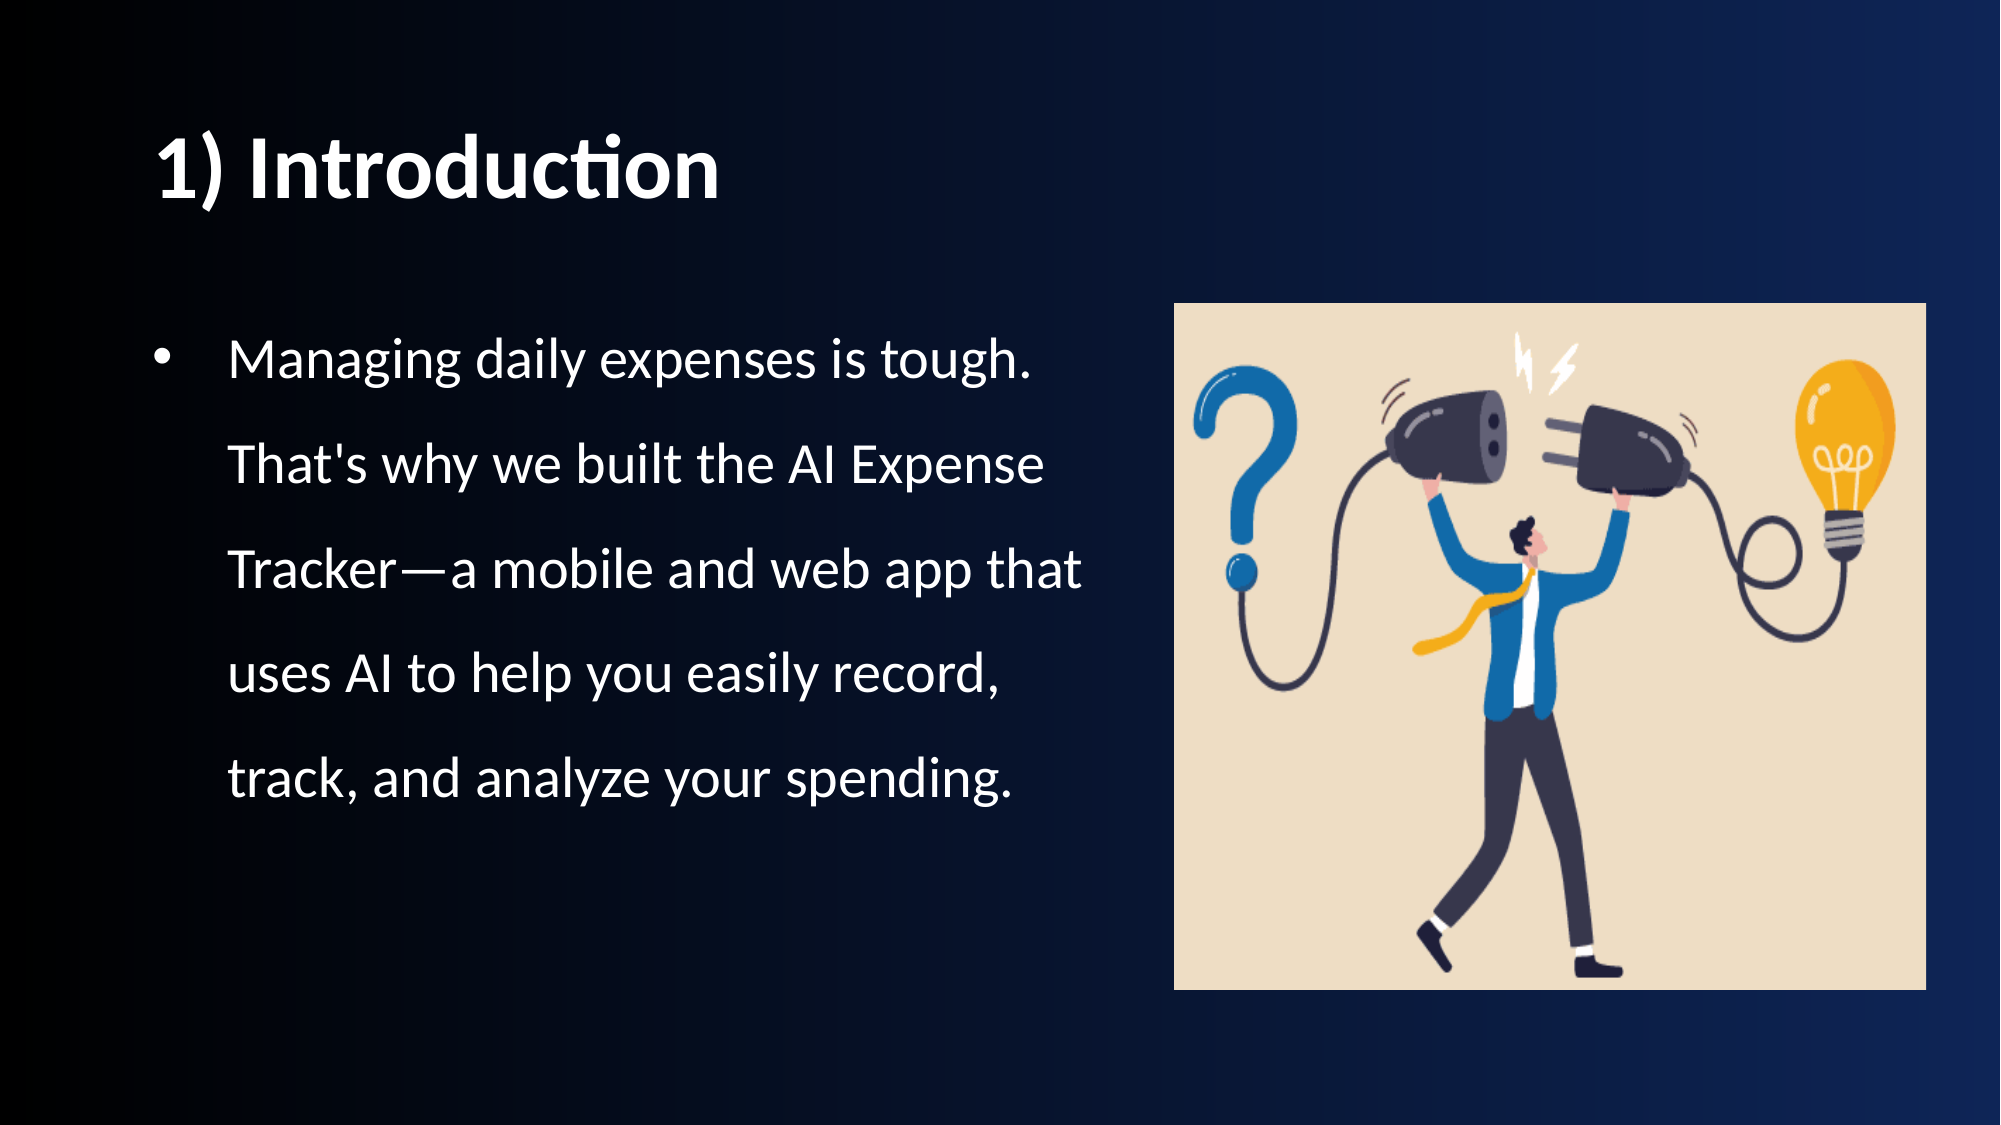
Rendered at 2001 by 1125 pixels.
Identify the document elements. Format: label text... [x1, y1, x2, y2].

list Managing daily expenses is tough. That's why we built the AI Expense Tracker—a mobile and web app that uses AI to help you easily record, track, and analyze your spending. [137, 277, 1117, 1016]
picture [1173, 303, 1927, 990]
title 1) Introduction [137, 59, 1908, 278]
